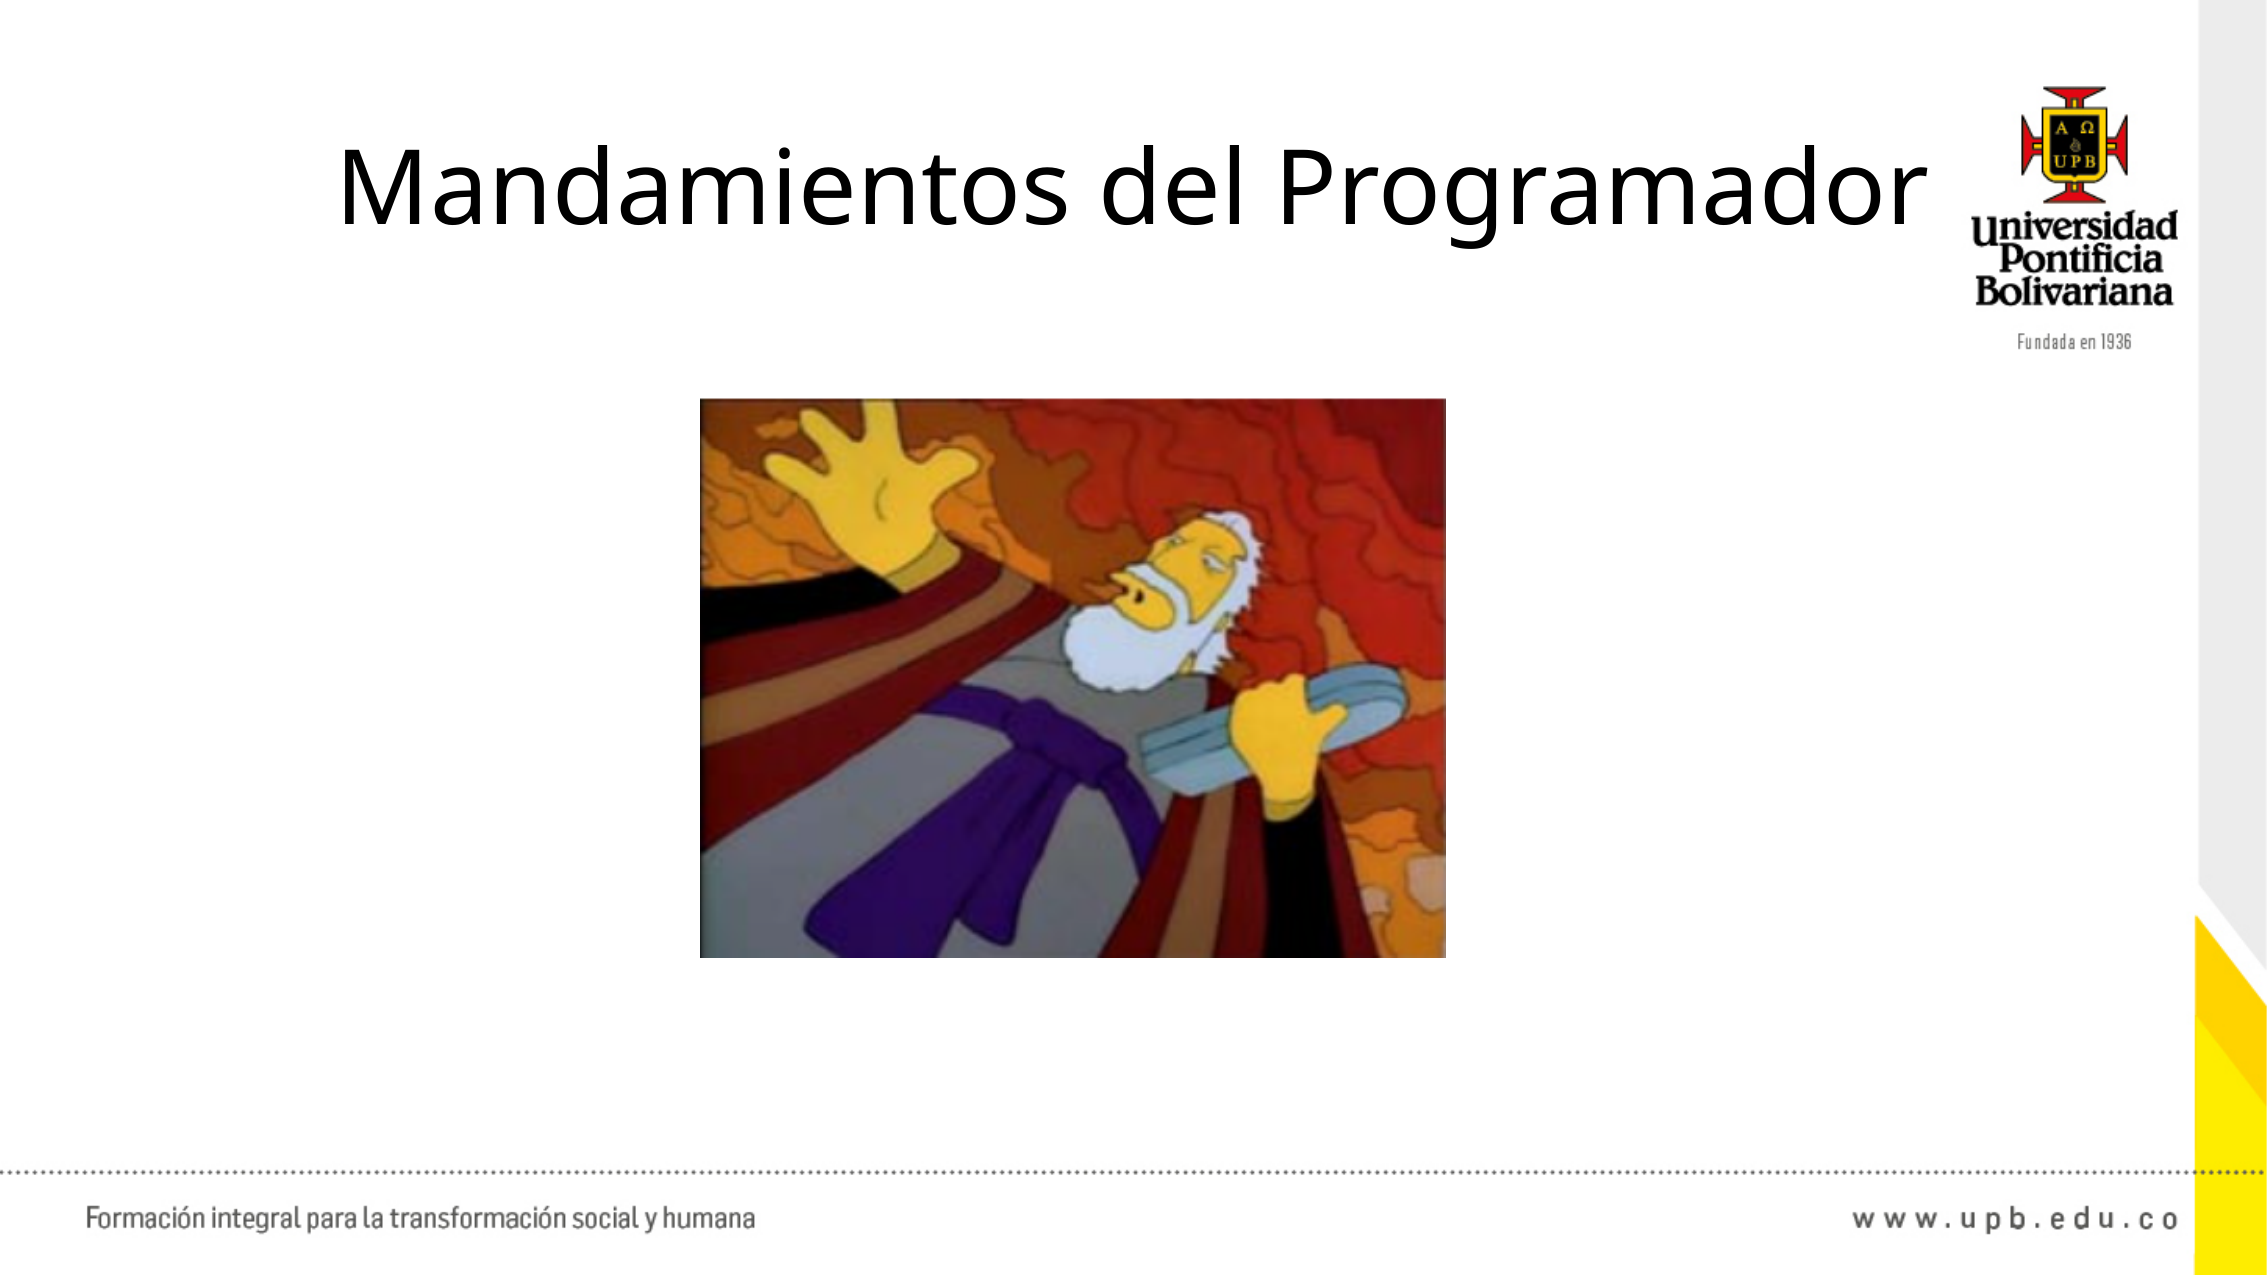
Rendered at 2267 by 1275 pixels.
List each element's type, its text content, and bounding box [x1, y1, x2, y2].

picture [0, 0, 2267, 1275]
title Mandamientos del Programador [155, 67, 2111, 315]
